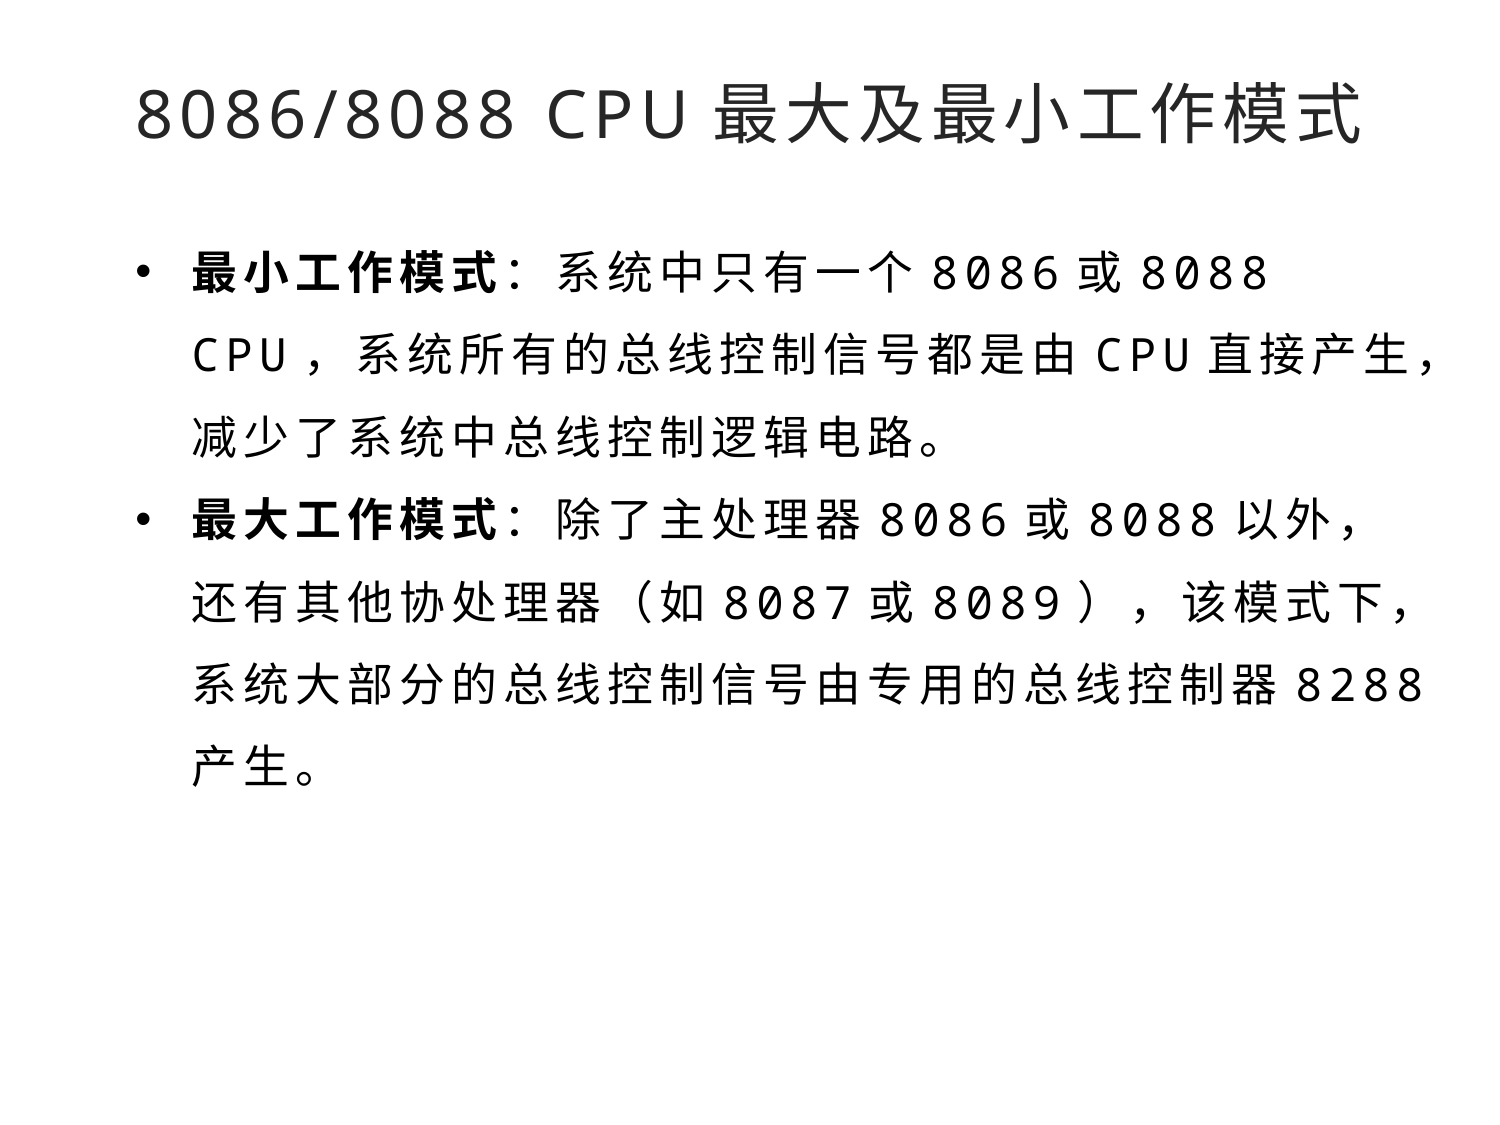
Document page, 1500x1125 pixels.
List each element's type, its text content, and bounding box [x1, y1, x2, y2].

text_box 最小工作模式：系统中只有一个8086或8088 CPU，系统所有的总线控制信号都是由CPU直接产生，减少了系统中总线控制逻辑电路。 最大工作模式：除了主处理器8086或8088以外，还有其他协处理器（如8087或8089），该模式下，系统大部分的总线控制信号由专用的总线控制器8288产生。 [120, 208, 1452, 801]
text_box 8086/8088 CPU最大及最小工作模式 [120, 64, 1409, 160]
